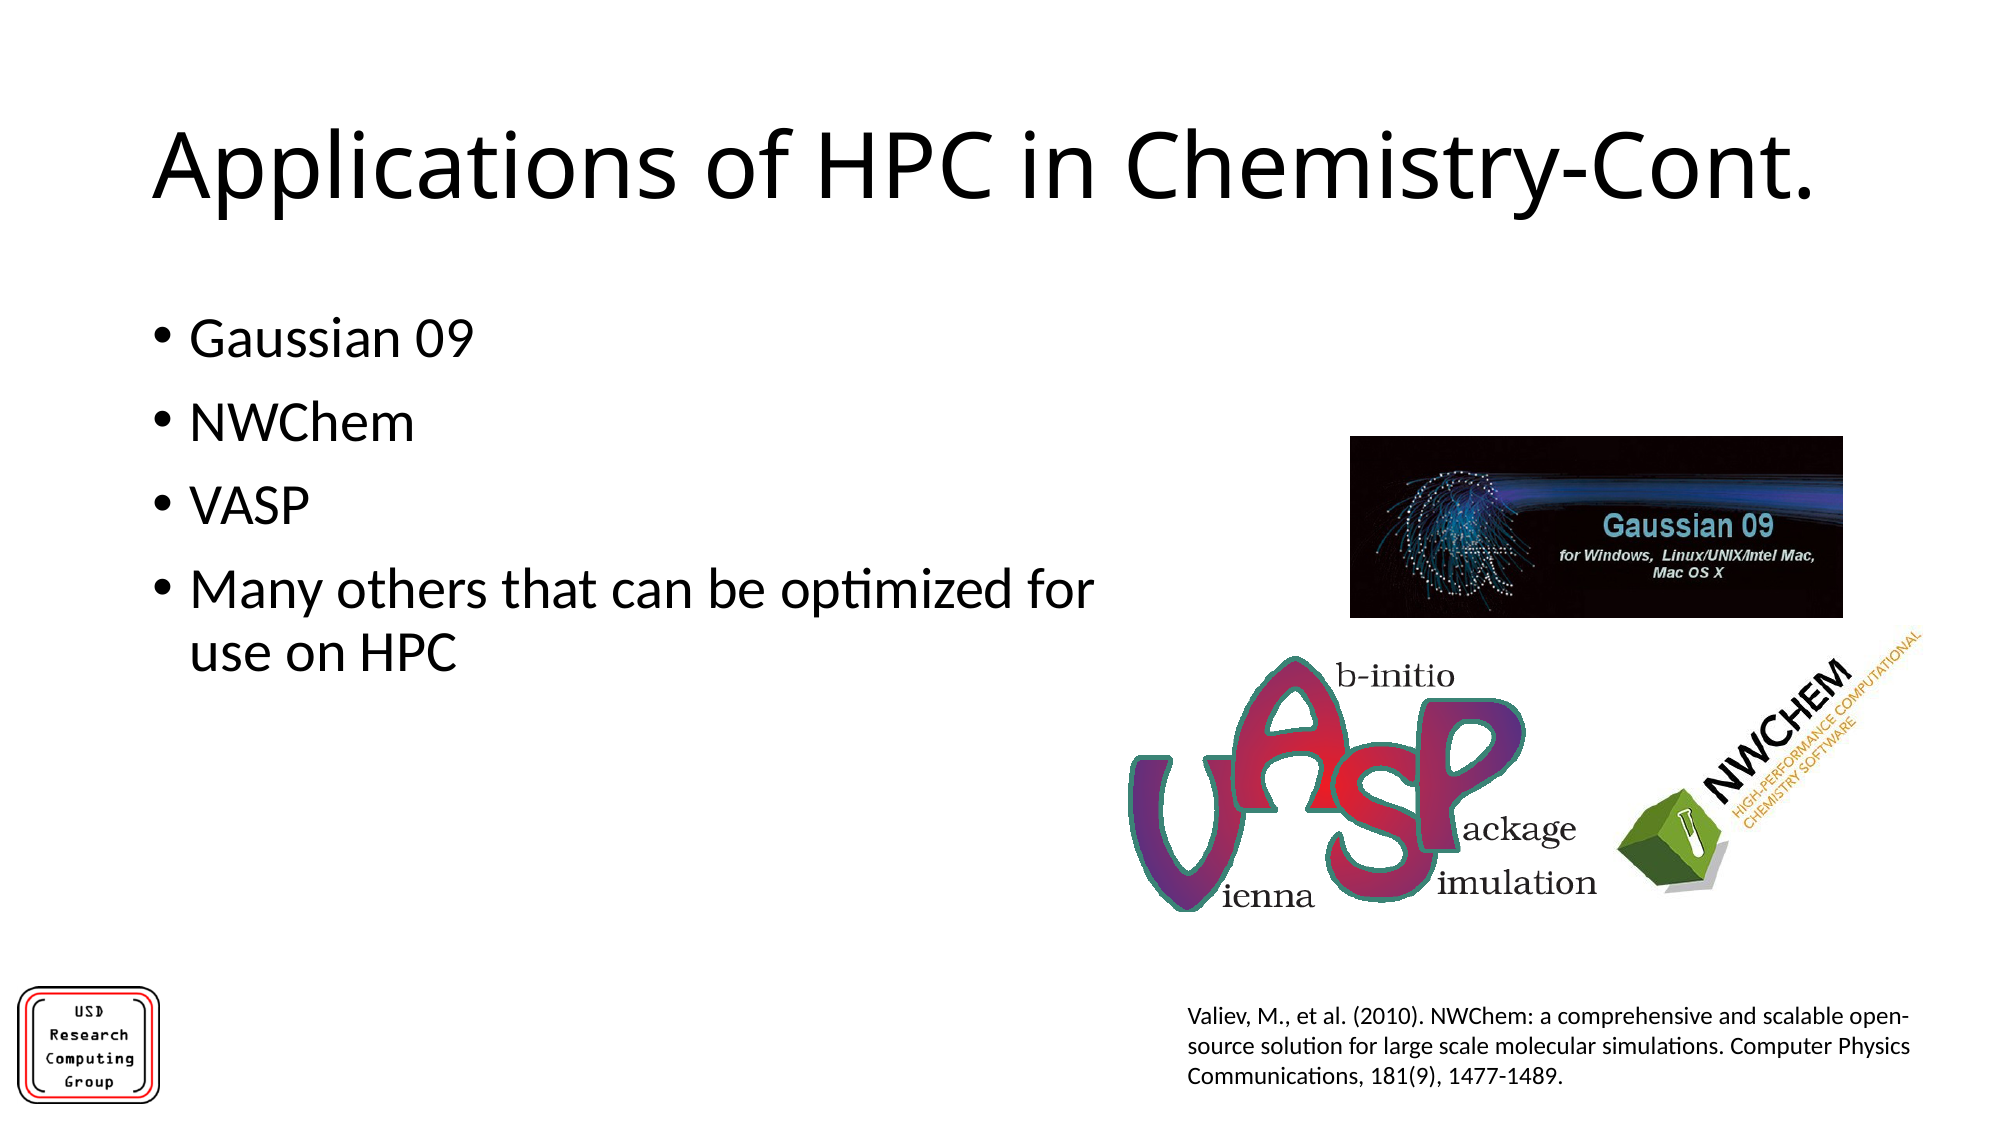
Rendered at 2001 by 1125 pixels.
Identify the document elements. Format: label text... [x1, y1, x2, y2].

picture [1127, 625, 2000, 913]
picture [17, 986, 160, 1104]
picture [1350, 436, 1843, 618]
text_box Valiev, M., et al. (2010). NWChem: a comprehensive and scalable open-source solution for large scale molecular simulations. Computer Physics Communications, 181(9), 1477-1489. [1173, 991, 1972, 1097]
title Applications of HPC in Chemistry-Cont. [137, 59, 1863, 278]
list Gaussian 09 NWChem VASP Many others that can be optimized for use on HPC [137, 299, 1161, 1014]
